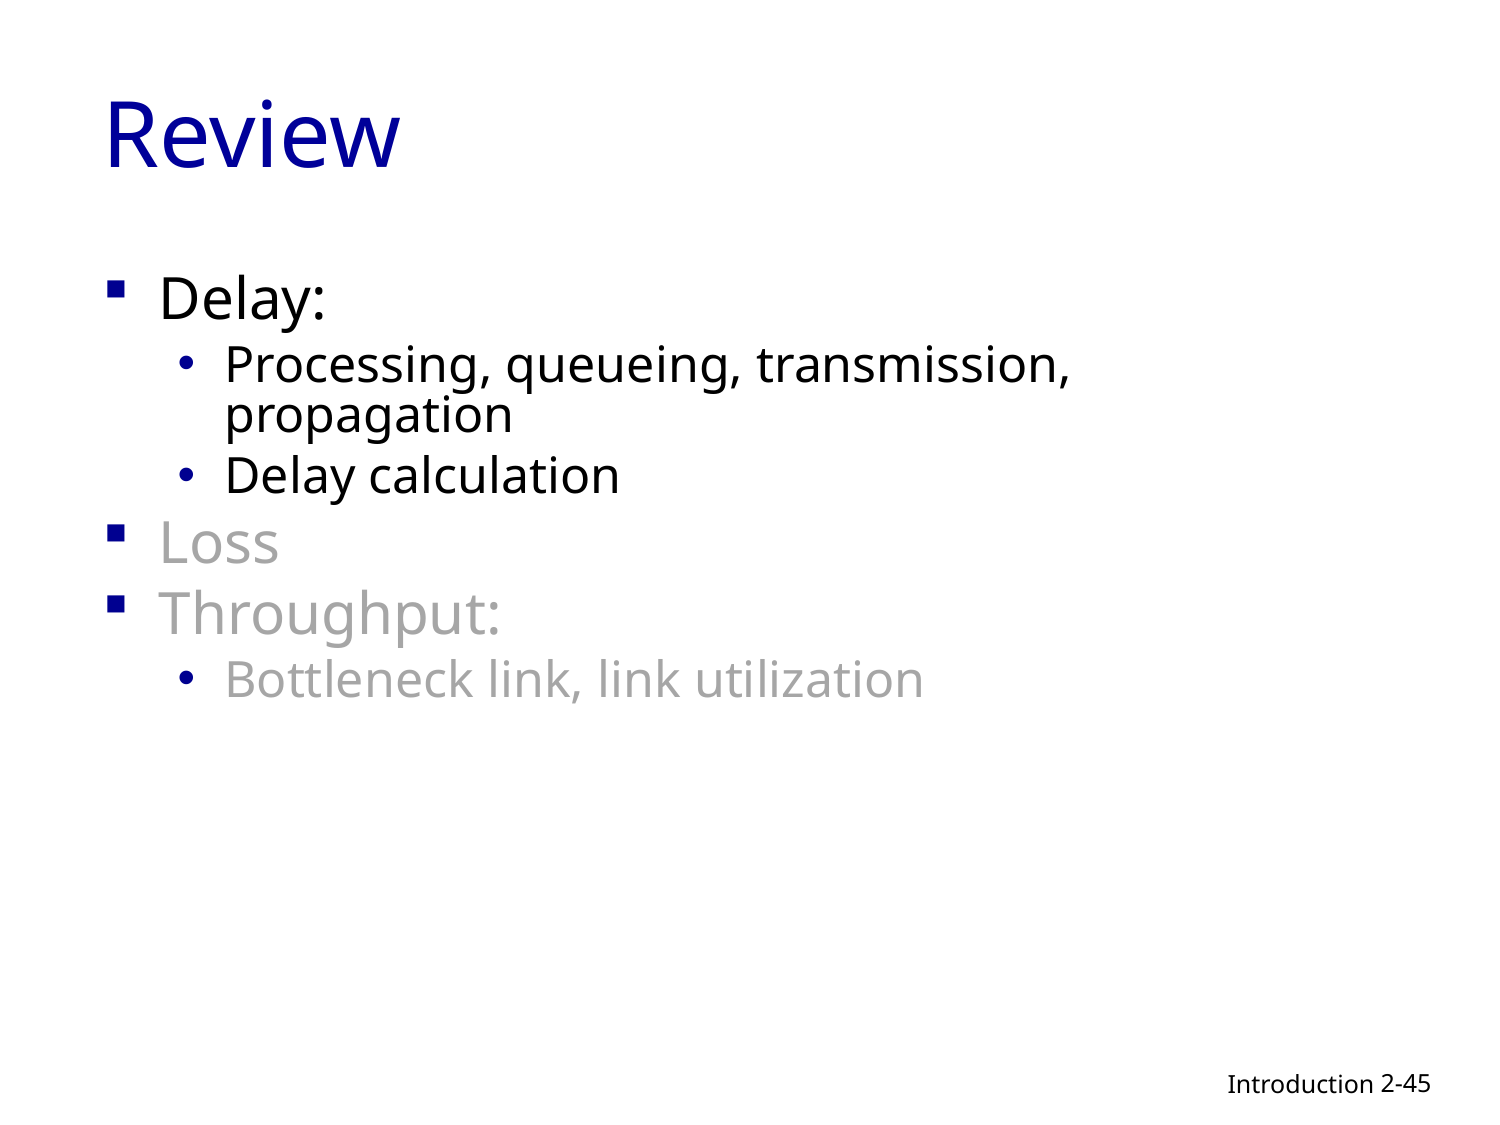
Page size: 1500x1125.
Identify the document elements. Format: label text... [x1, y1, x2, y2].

slide_number 2-45 [1365, 1059, 1477, 1106]
list Delay: Processing, queueing, transmission, propagation Delay calculation Loss Throughput: Bottleneck link, link utilization [87, 264, 1363, 1027]
footer Introduction [914, 1060, 1391, 1109]
title Review [87, 37, 1363, 225]
